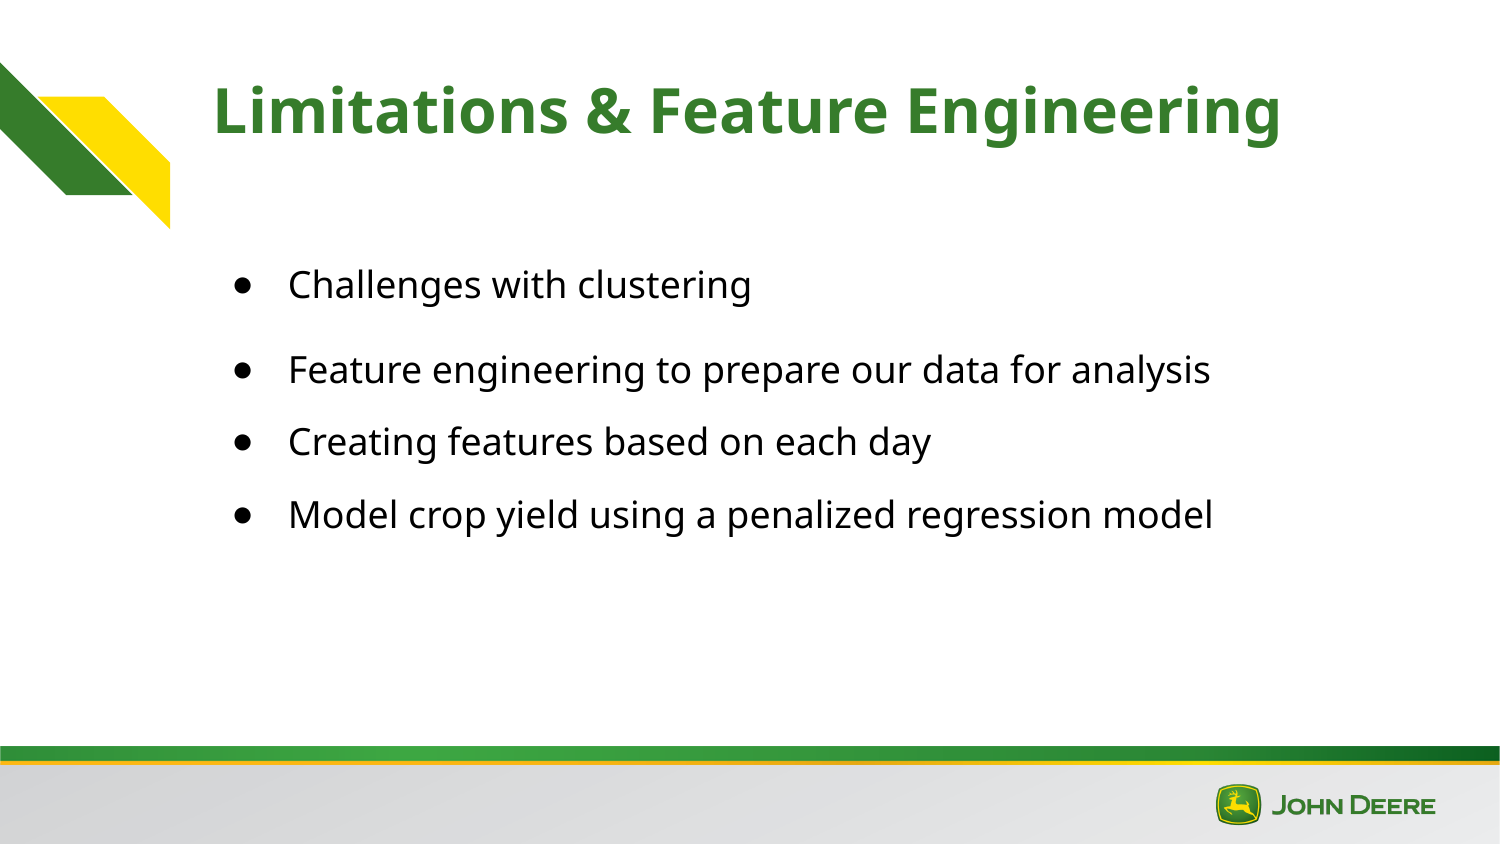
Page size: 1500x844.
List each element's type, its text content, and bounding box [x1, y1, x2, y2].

picture [0, 746, 1500, 844]
list Challenges with clustering Feature engineering to prepare our data for analysis Creating features based on each day Model crop yield using a penalized regression model [212, 253, 1368, 590]
title Limitations & Feature Engineering [212, 64, 1447, 215]
